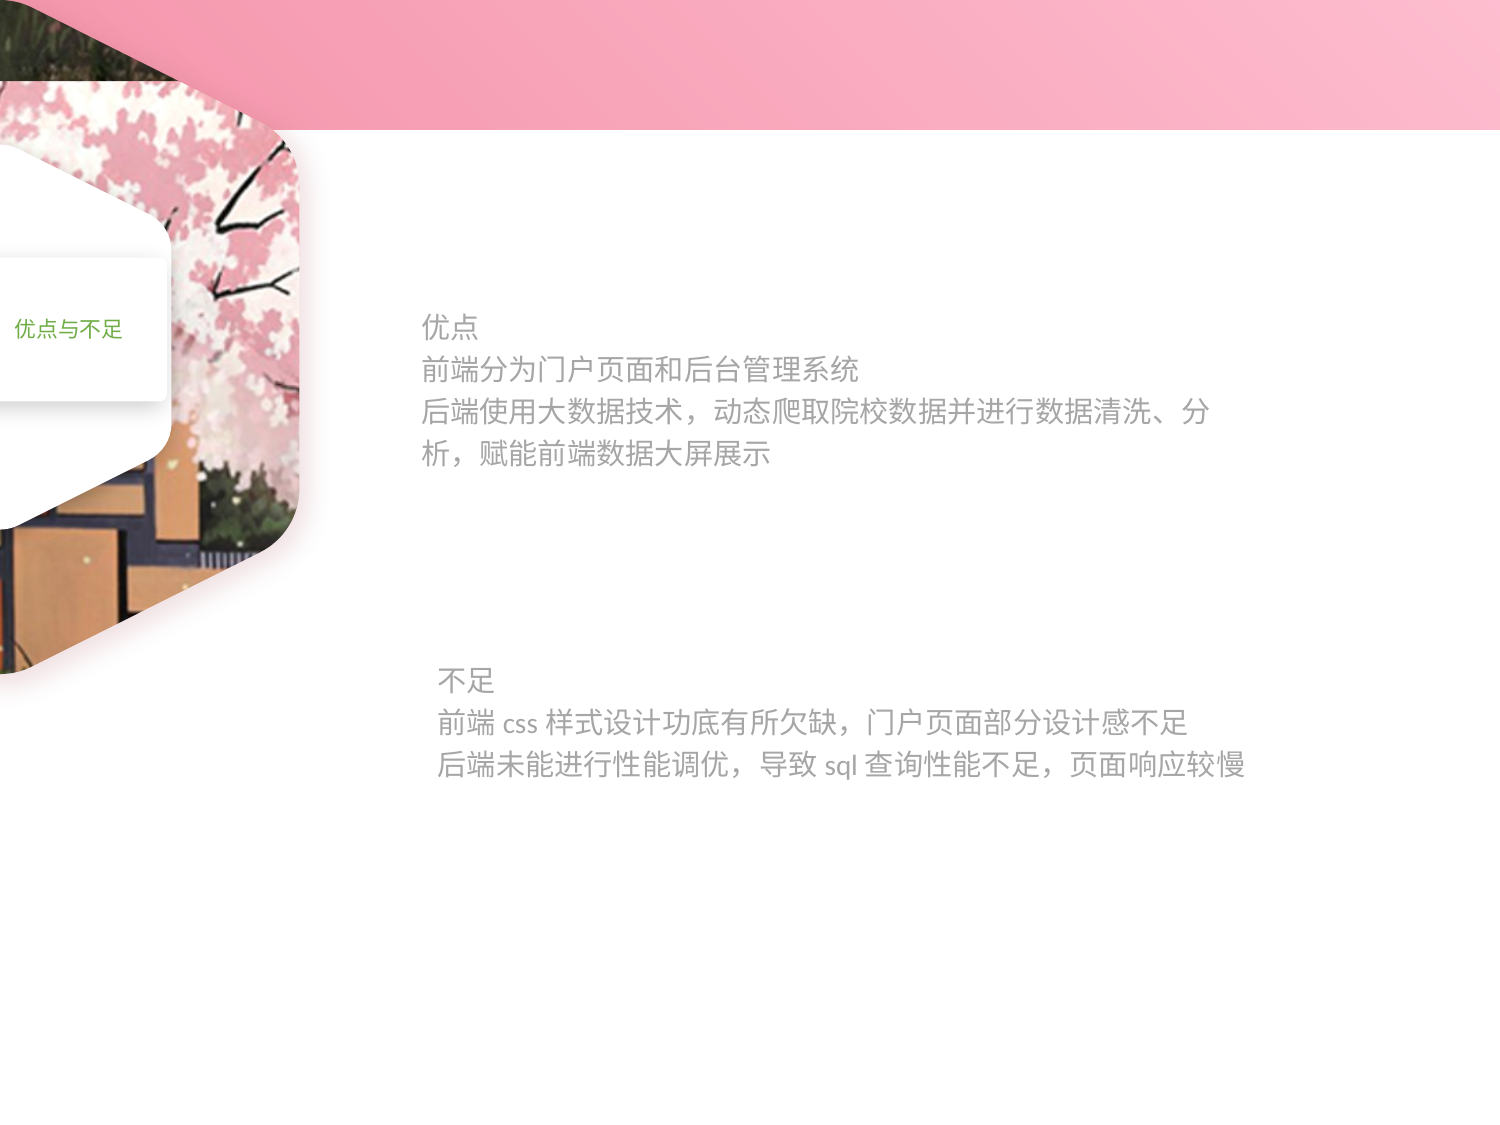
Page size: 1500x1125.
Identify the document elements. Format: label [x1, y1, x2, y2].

text_box [371, 294, 1249, 958]
text_box [0, 257, 288, 402]
text_box [387, 647, 1384, 1125]
text_box [0, 402, 173, 531]
text_box [0, 0, 301, 676]
text_box [0, 143, 173, 257]
text_box [44, 0, 1500, 130]
